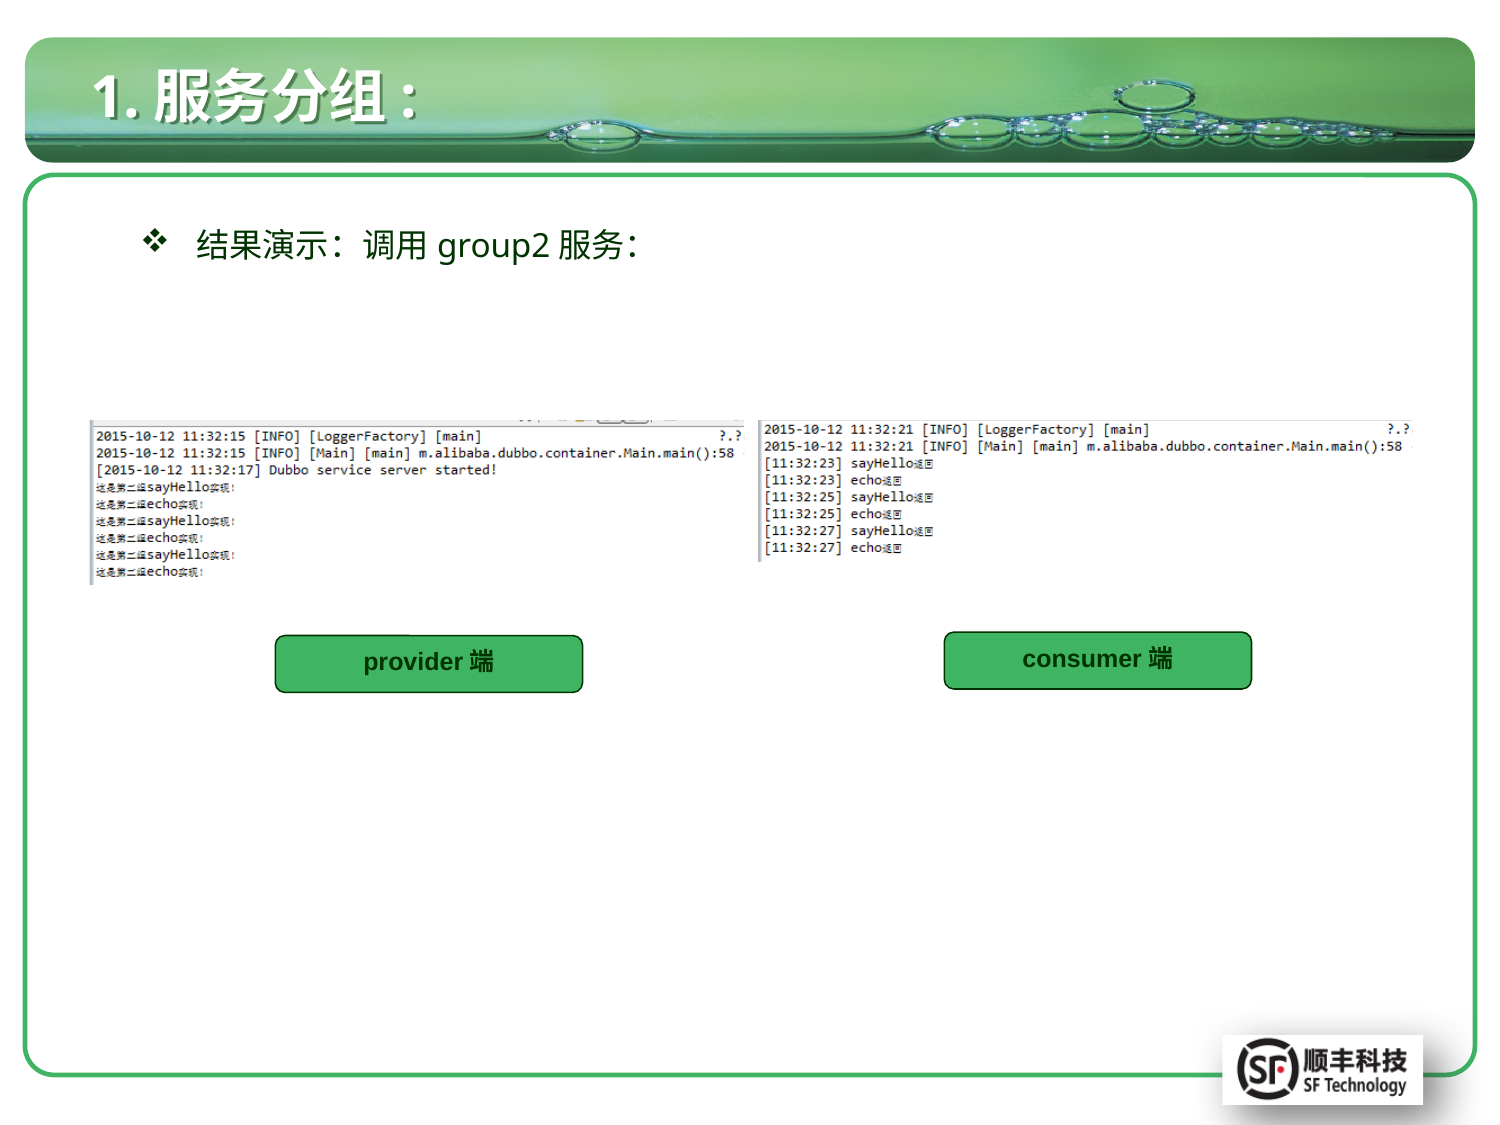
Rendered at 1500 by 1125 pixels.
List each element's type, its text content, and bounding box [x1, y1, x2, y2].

title 1.服务分组: [75, 50, 1413, 138]
text_box consumer端 [944, 632, 1252, 689]
picture [24, 37, 1475, 163]
picture [88, 420, 745, 585]
picture [757, 420, 1413, 562]
text_box provider端 [275, 635, 583, 693]
list 结果演示：调用group2服务： [125, 224, 1351, 888]
